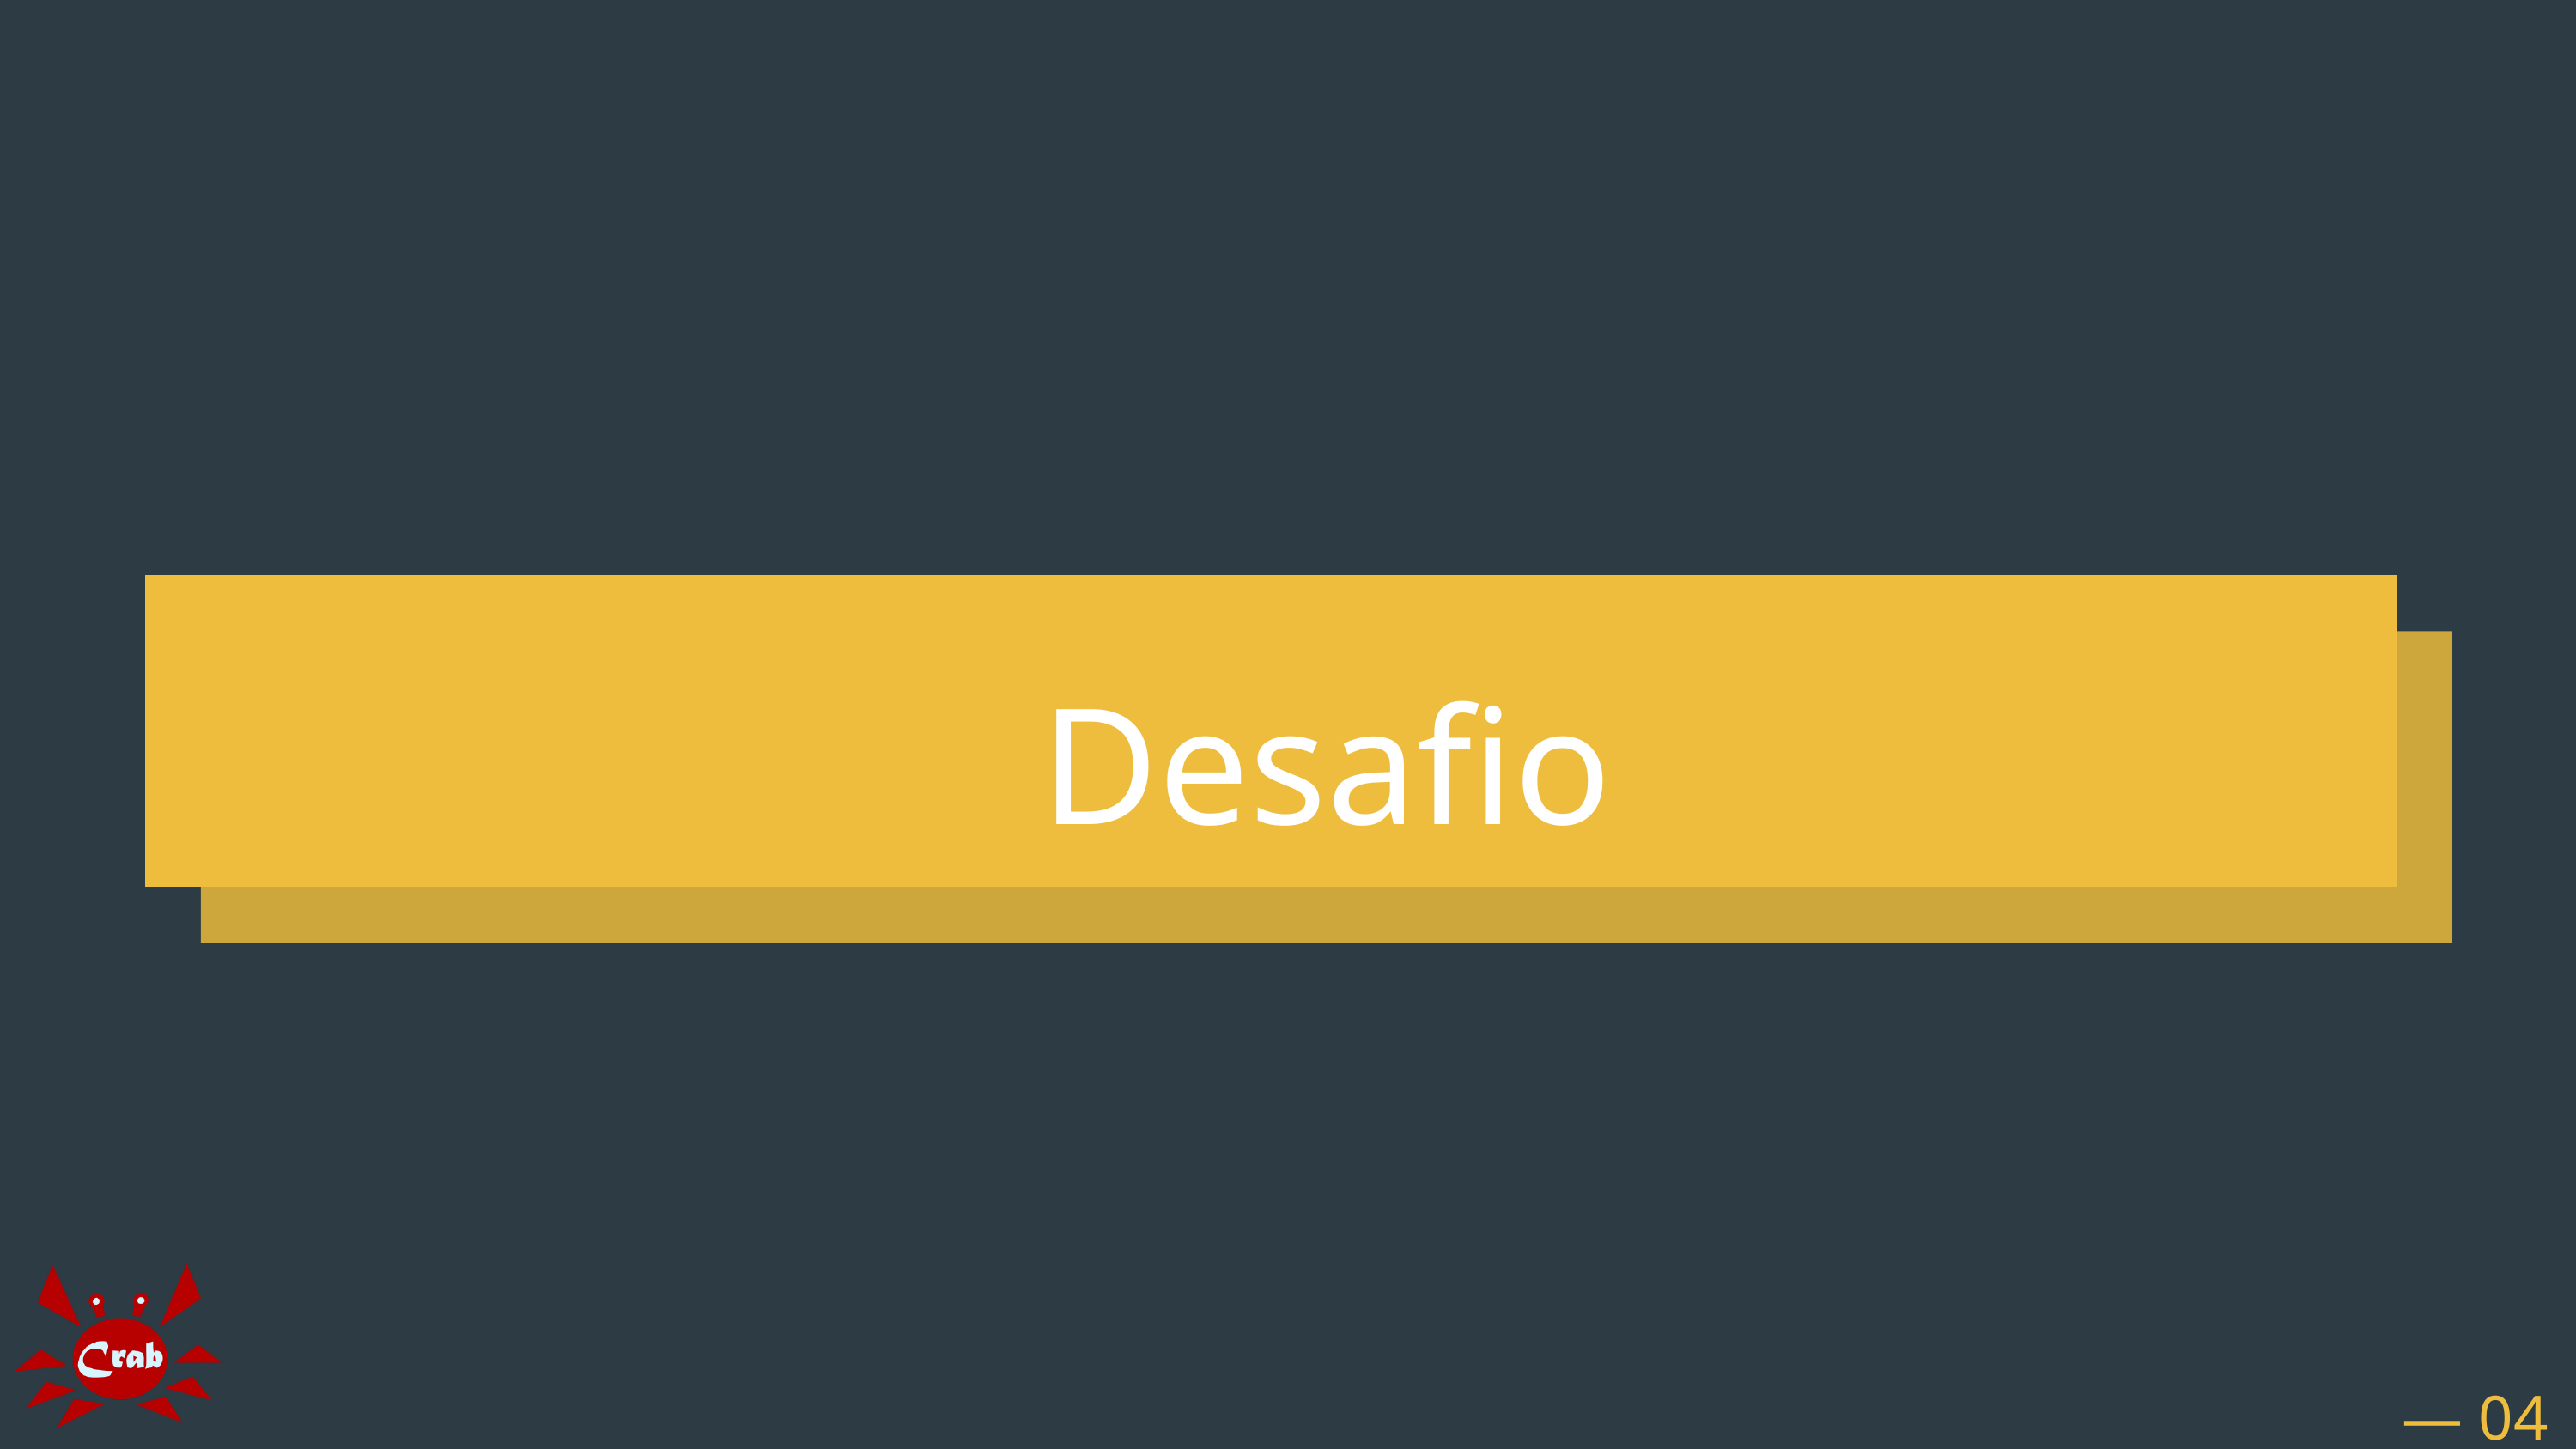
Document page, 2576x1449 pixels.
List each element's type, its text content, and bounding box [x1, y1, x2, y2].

text_box — 04 [2374, 1367, 2576, 1449]
picture [0, 1254, 237, 1449]
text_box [144, 575, 2452, 943]
